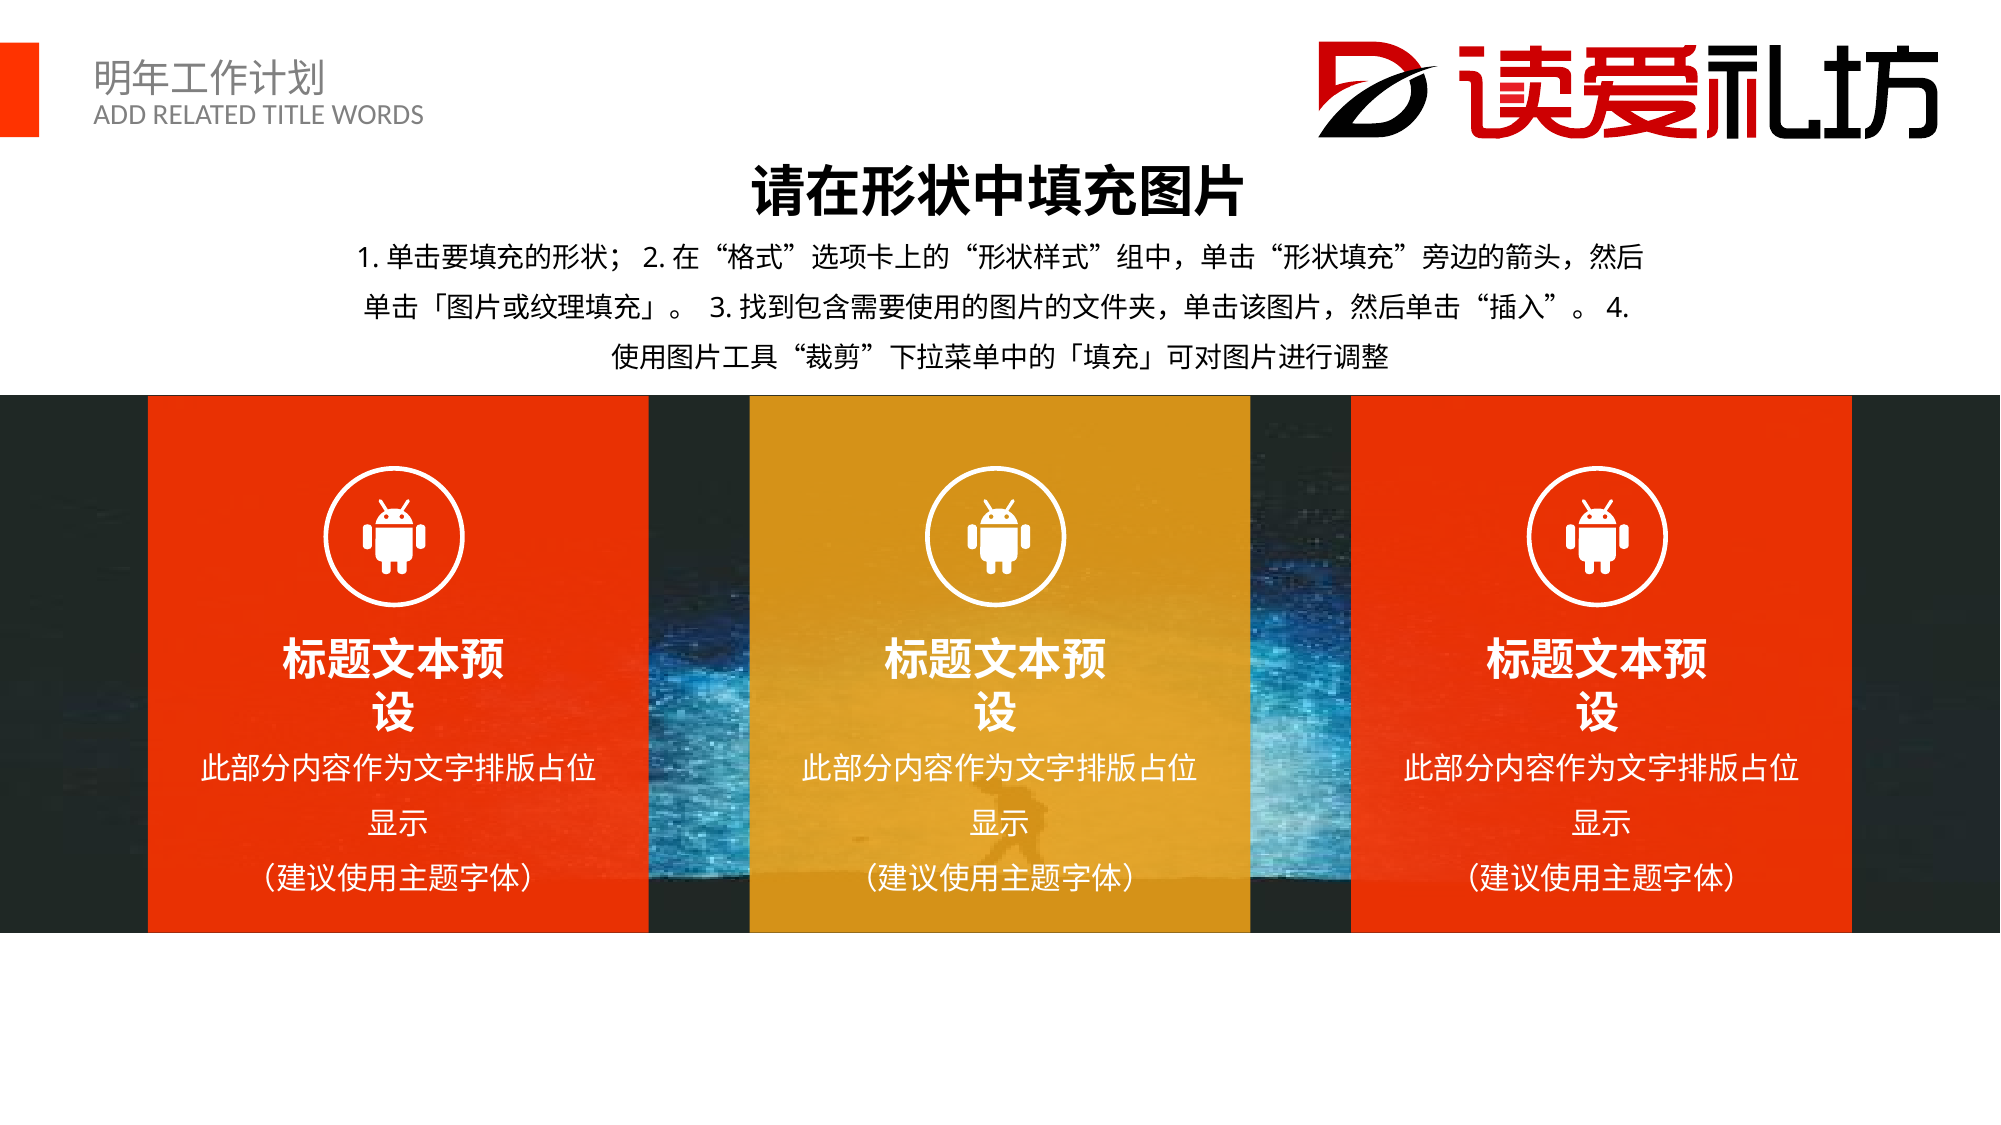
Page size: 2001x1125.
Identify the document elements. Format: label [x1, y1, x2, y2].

text_box [1318, 41, 1938, 140]
text_box [0, 395, 2000, 933]
text_box [338, 136, 1662, 304]
